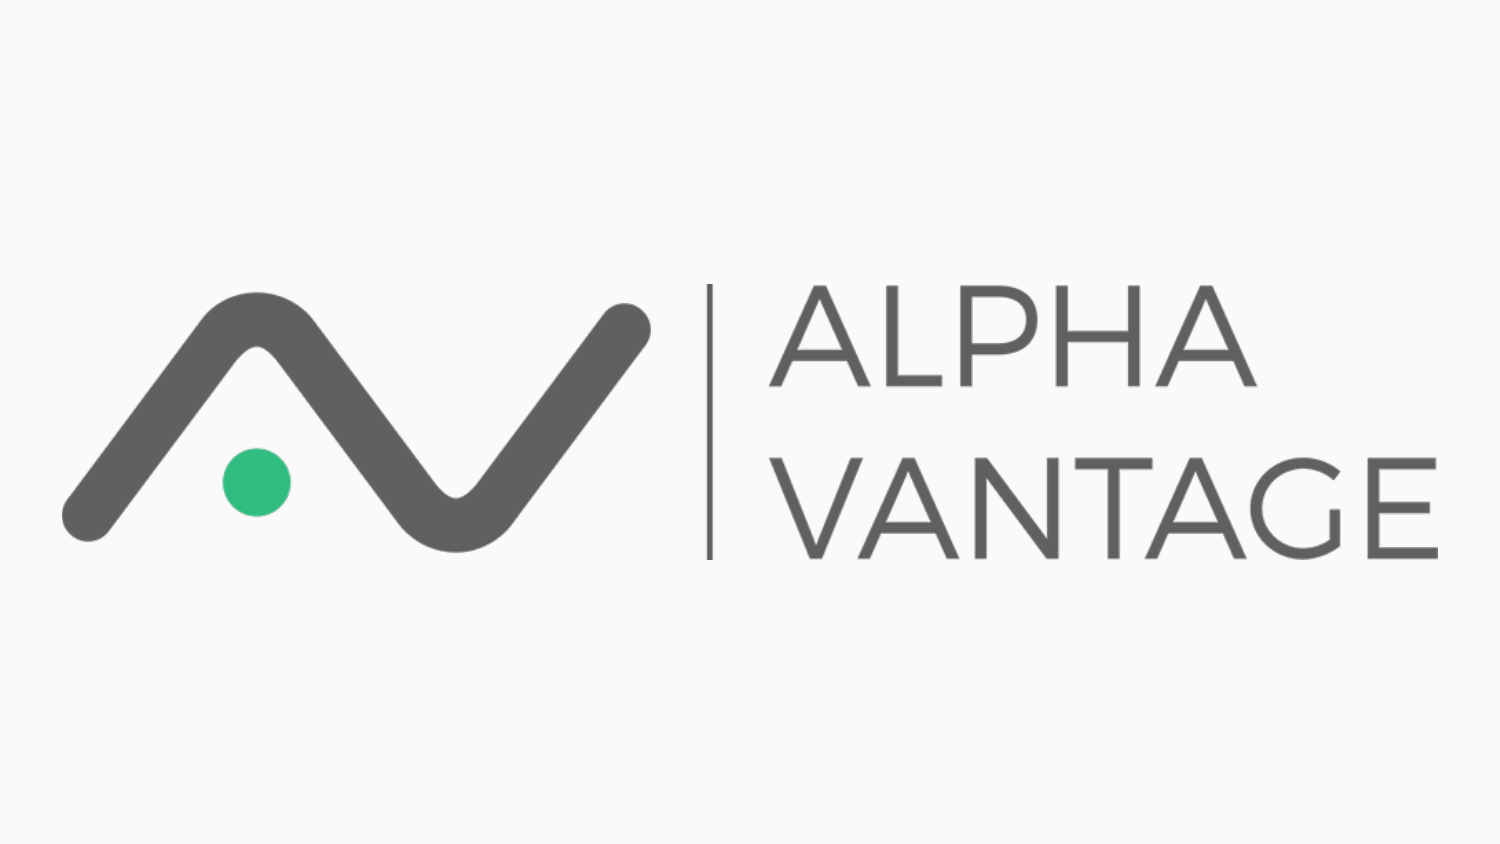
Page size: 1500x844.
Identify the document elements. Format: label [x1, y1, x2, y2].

picture [61, 284, 1439, 560]
